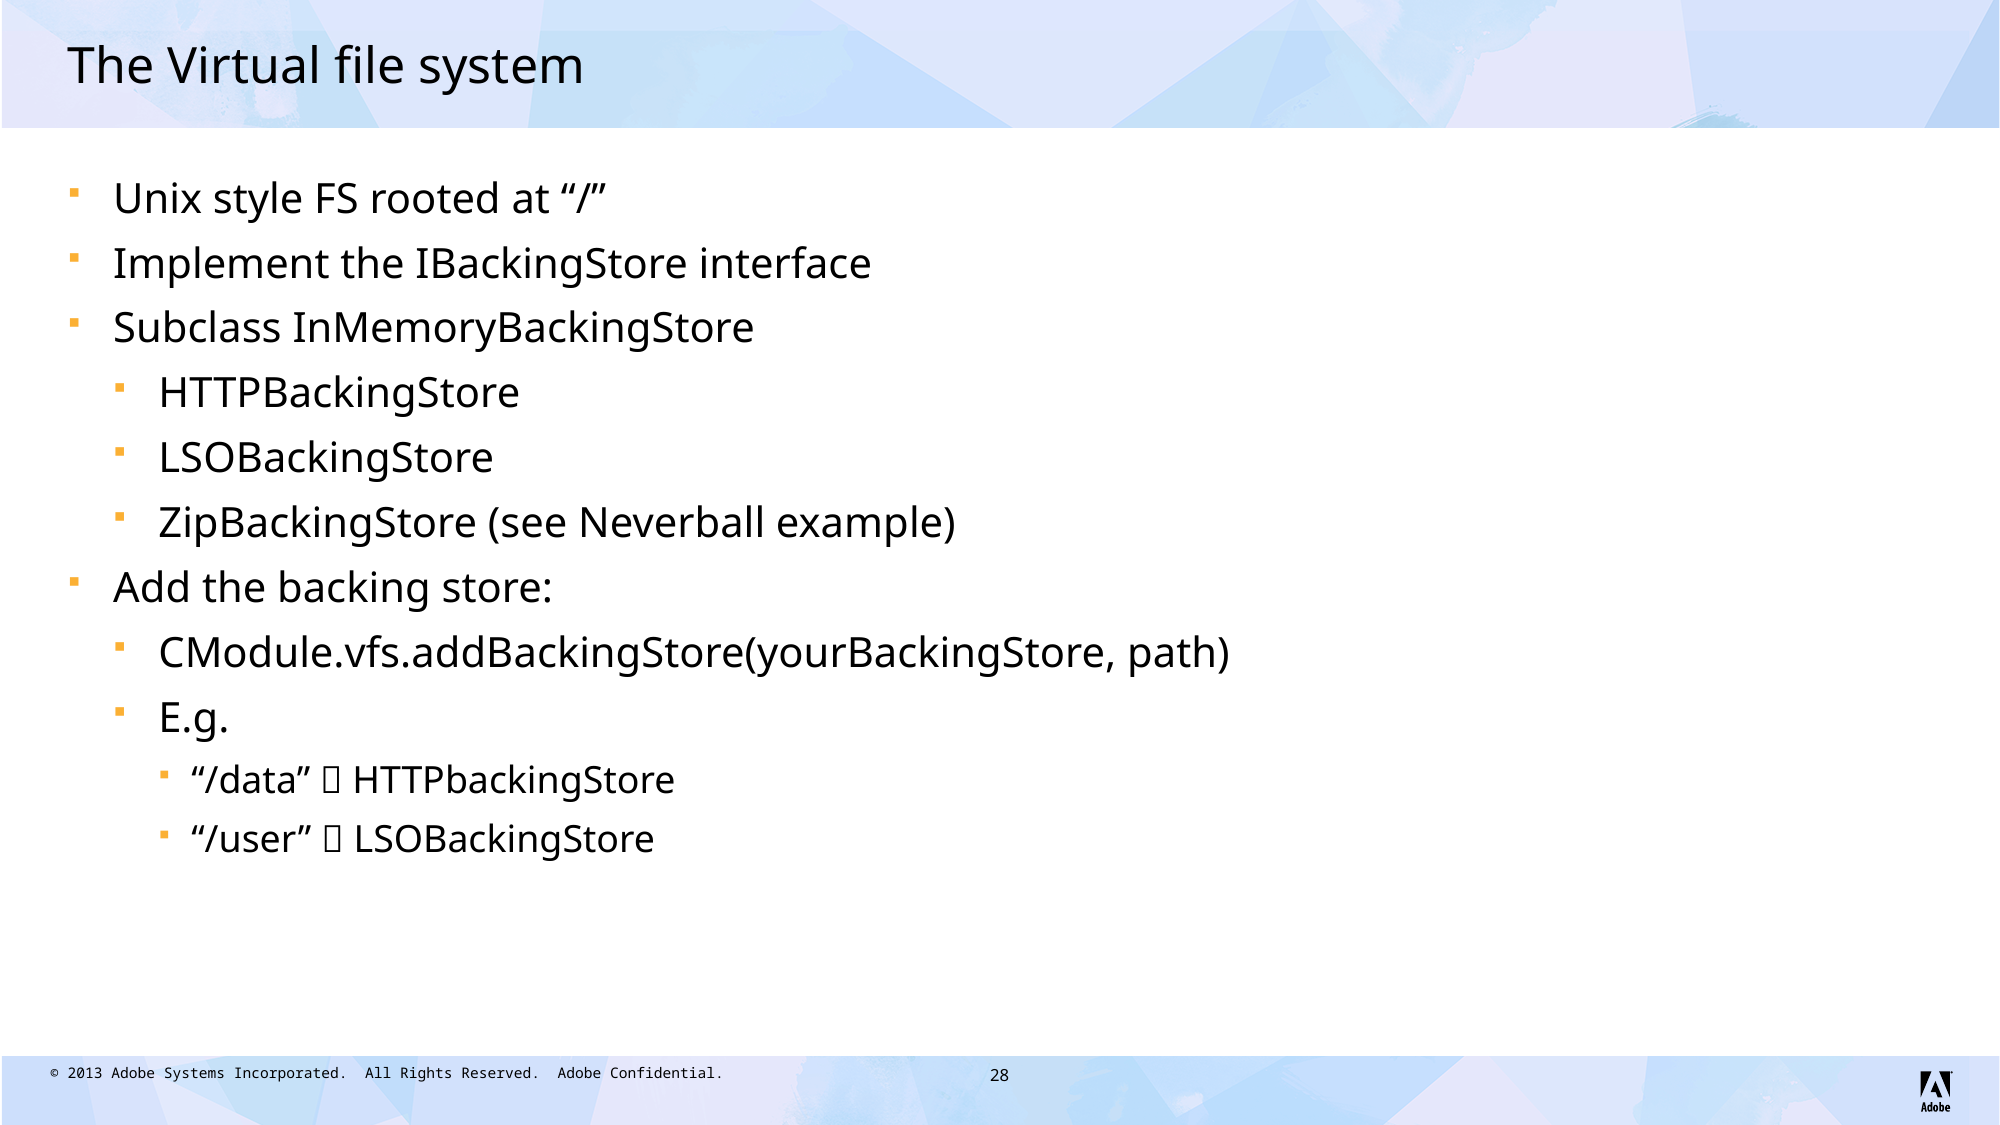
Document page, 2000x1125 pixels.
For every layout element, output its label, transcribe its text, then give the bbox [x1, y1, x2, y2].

title The Virtual file system [49, 30, 1950, 98]
picture [1, 1056, 2000, 1125]
slide_number 28 [916, 1062, 1083, 1091]
picture [1, 0, 2000, 128]
list Unix style FS rooted at “/” Implement the IBackingStore interface Subclass InMemoryBackingStore HTTPBackingStore LSOBackingStore ZipBackingStore (see Neverball example) Add the backing store: CModule.vfs.addBackingStore(yourBackingStore, path) E.g. “/data”  HTTPbackingStore “/user”  LSOBackingStore [49, 162, 1950, 1013]
